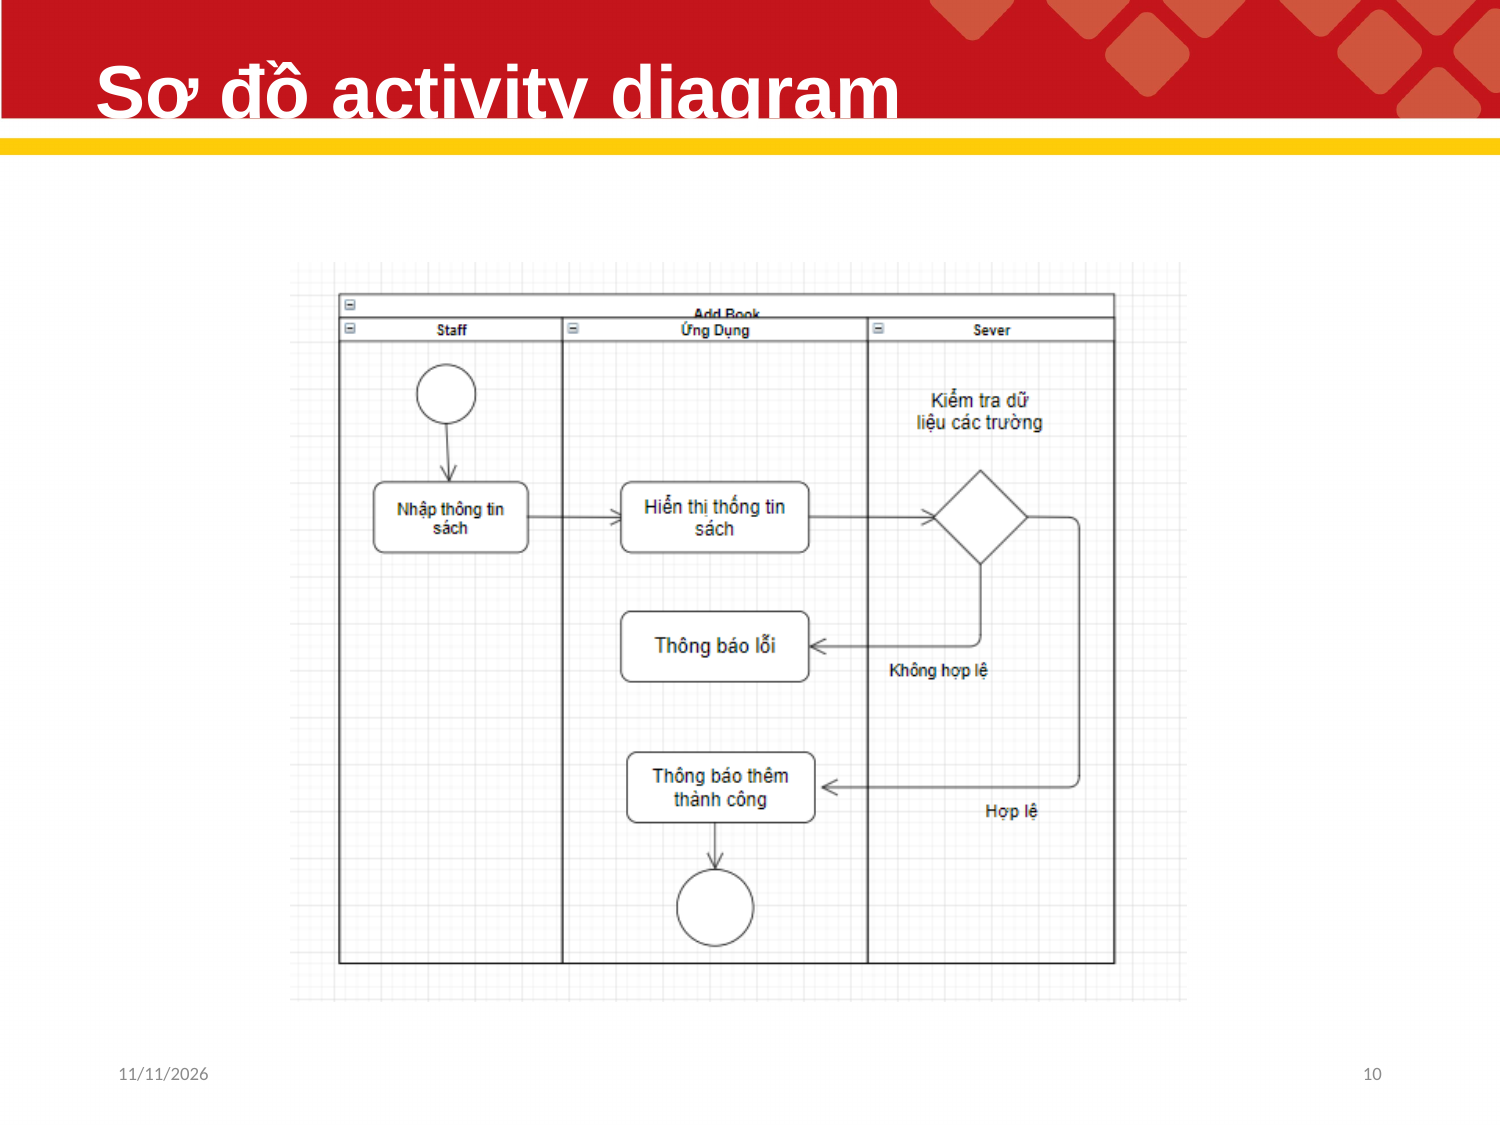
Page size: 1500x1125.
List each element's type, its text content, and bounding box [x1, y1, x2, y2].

title Sơ đồ activity diagram [80, 0, 1397, 204]
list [290, 262, 1187, 1002]
picture [0, 0, 1500, 1125]
slide_number 10 [1059, 1042, 1397, 1103]
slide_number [103, 1042, 441, 1103]
